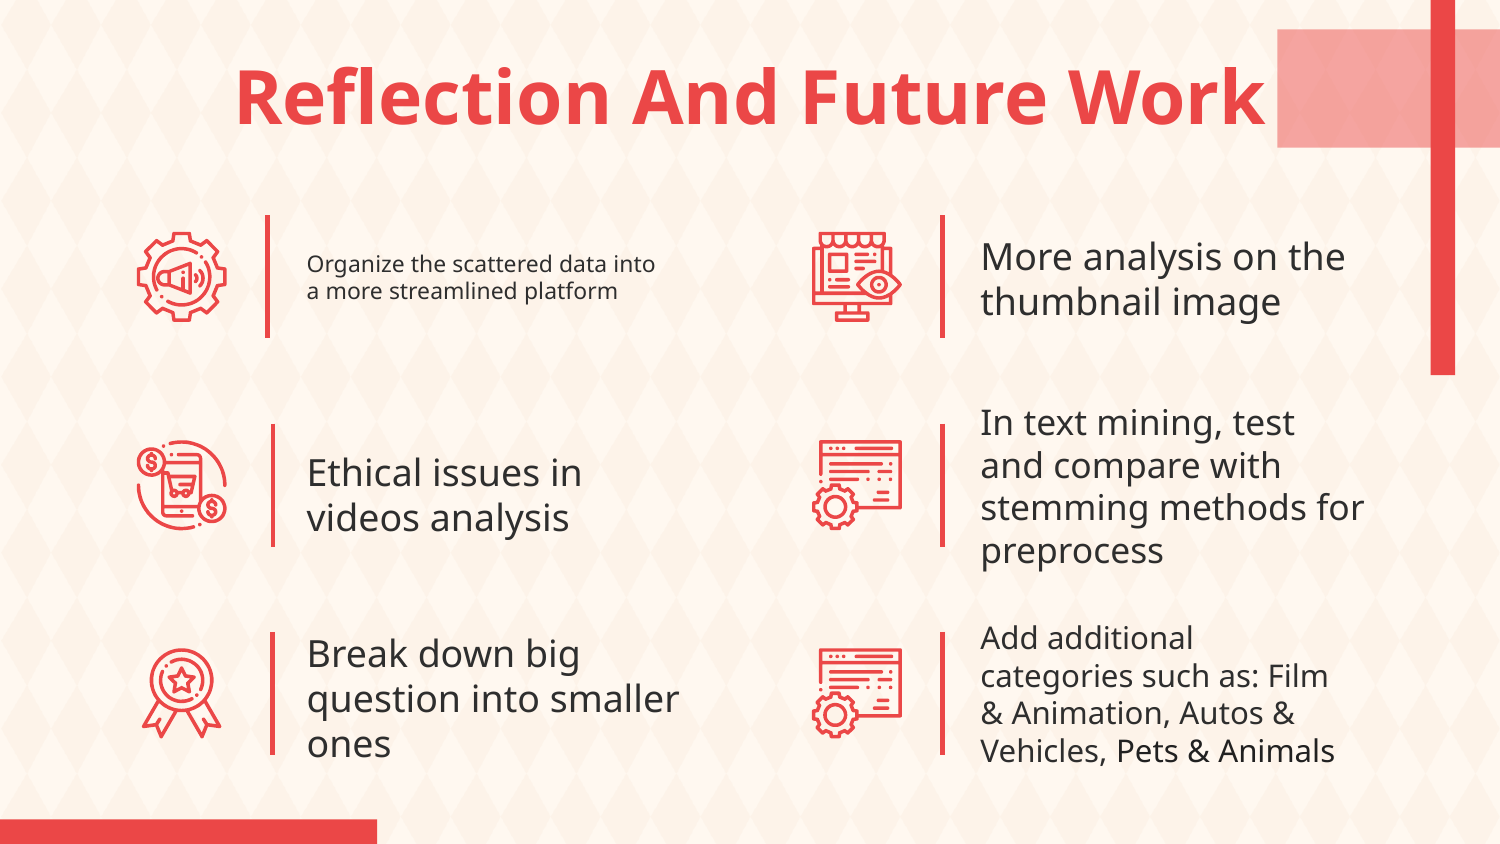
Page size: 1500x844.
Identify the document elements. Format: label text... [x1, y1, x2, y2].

subtitle Add additional categories such as: Film & Animation, Autos & Vehicles, Pets & Animals [965, 631, 1364, 755]
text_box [811, 231, 903, 322]
subtitle Ethical issues in videos analysis [291, 432, 690, 556]
subtitle More analysis on the thumbnail image [965, 216, 1364, 340]
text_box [811, 439, 903, 531]
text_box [811, 648, 903, 739]
subtitle In text mining, test and compare with stemming methods for preprocess [965, 423, 1382, 547]
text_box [136, 439, 227, 531]
subtitle Break down big question into smaller ones [291, 631, 709, 764]
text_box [136, 231, 227, 322]
subtitle Organize the scattered data into a more streamlined platform [291, 215, 690, 339]
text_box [141, 648, 222, 739]
title Reflection And Future Work [118, 57, 1382, 133]
